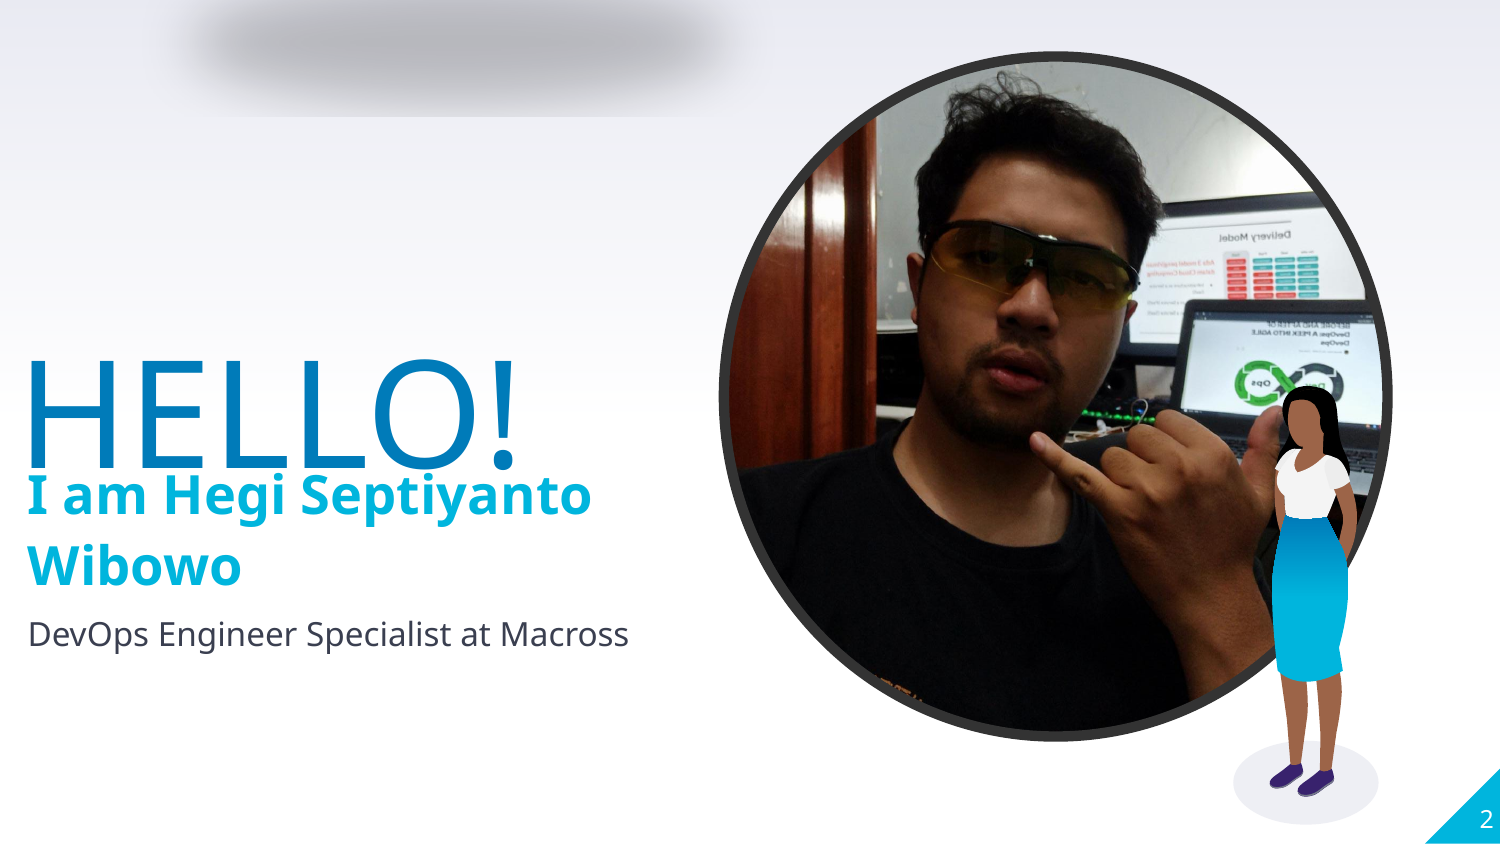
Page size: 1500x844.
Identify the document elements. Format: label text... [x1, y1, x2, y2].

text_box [1232, 385, 1379, 825]
subtitle I am Hegi Septiyanto Wibowo DevOps Engineer Specialist at Macross [27, 453, 765, 769]
title HELLO! [17, 353, 718, 491]
picture [723, 56, 1388, 737]
slide_number 2 [1418, 760, 1494, 838]
